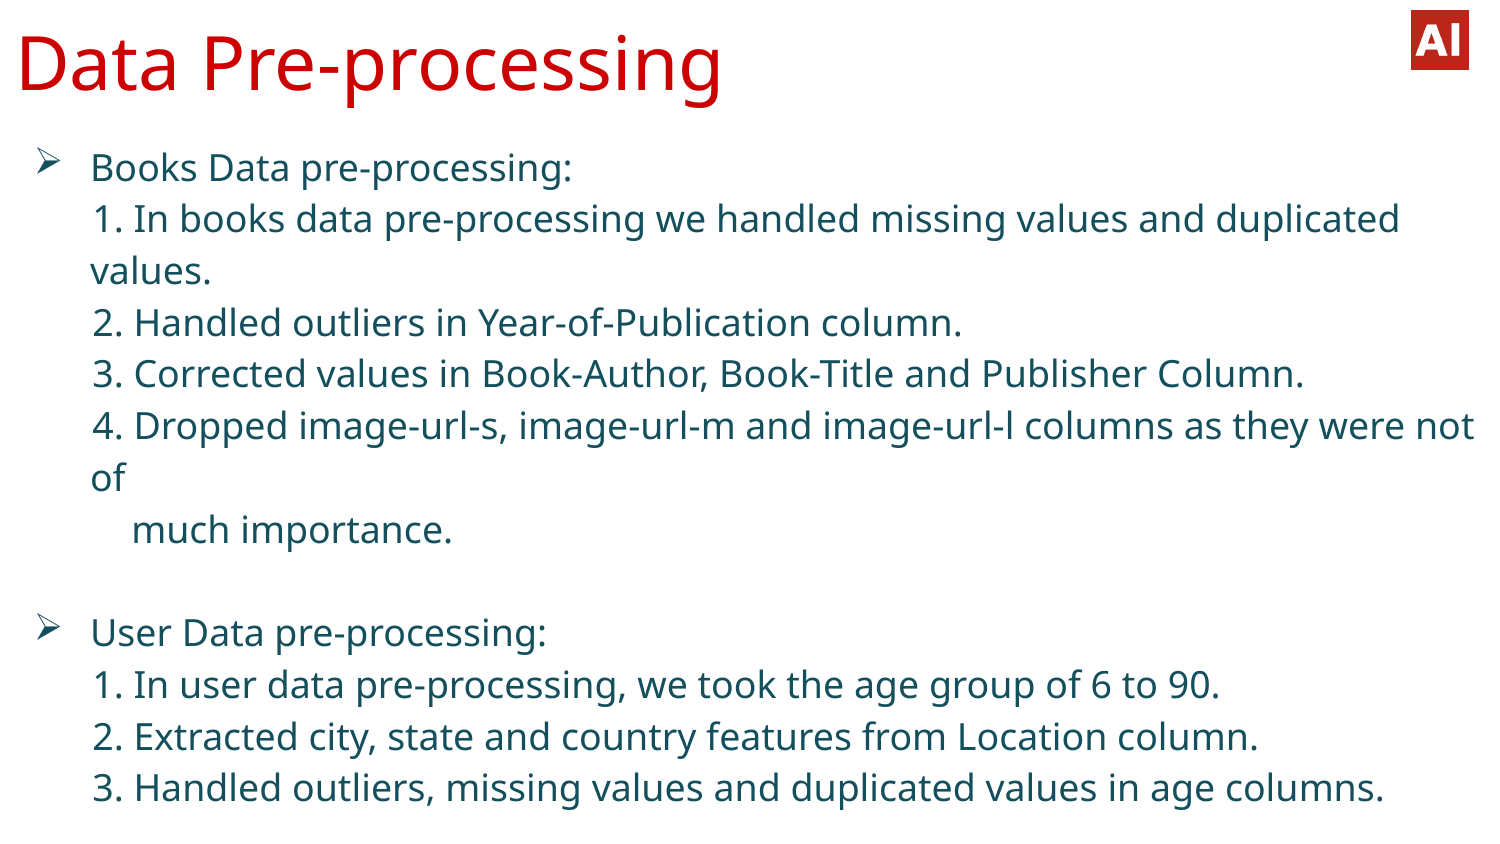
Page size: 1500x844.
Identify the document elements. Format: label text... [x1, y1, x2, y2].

list Books Data pre-processing: 1. In books data pre-processing we handled missing values and duplicated values. 2. Handled outliers in Year-of-Publication column. 3. Corrected values in Book-Author, Book-Title and Publisher Column. 4. Dropped image-url-s, image-url-m and image-url-l columns as they were not of much importance. User Data pre-processing: 1. In user data pre-processing, we took the age group of 6 to 90. 2. Extracted city, state and country features from Location column. 3. Handled outliers, missing values and duplicated values in age columns. [0, 121, 1500, 844]
title Data Pre-processing [0, 0, 1398, 121]
picture [1411, 10, 1469, 70]
